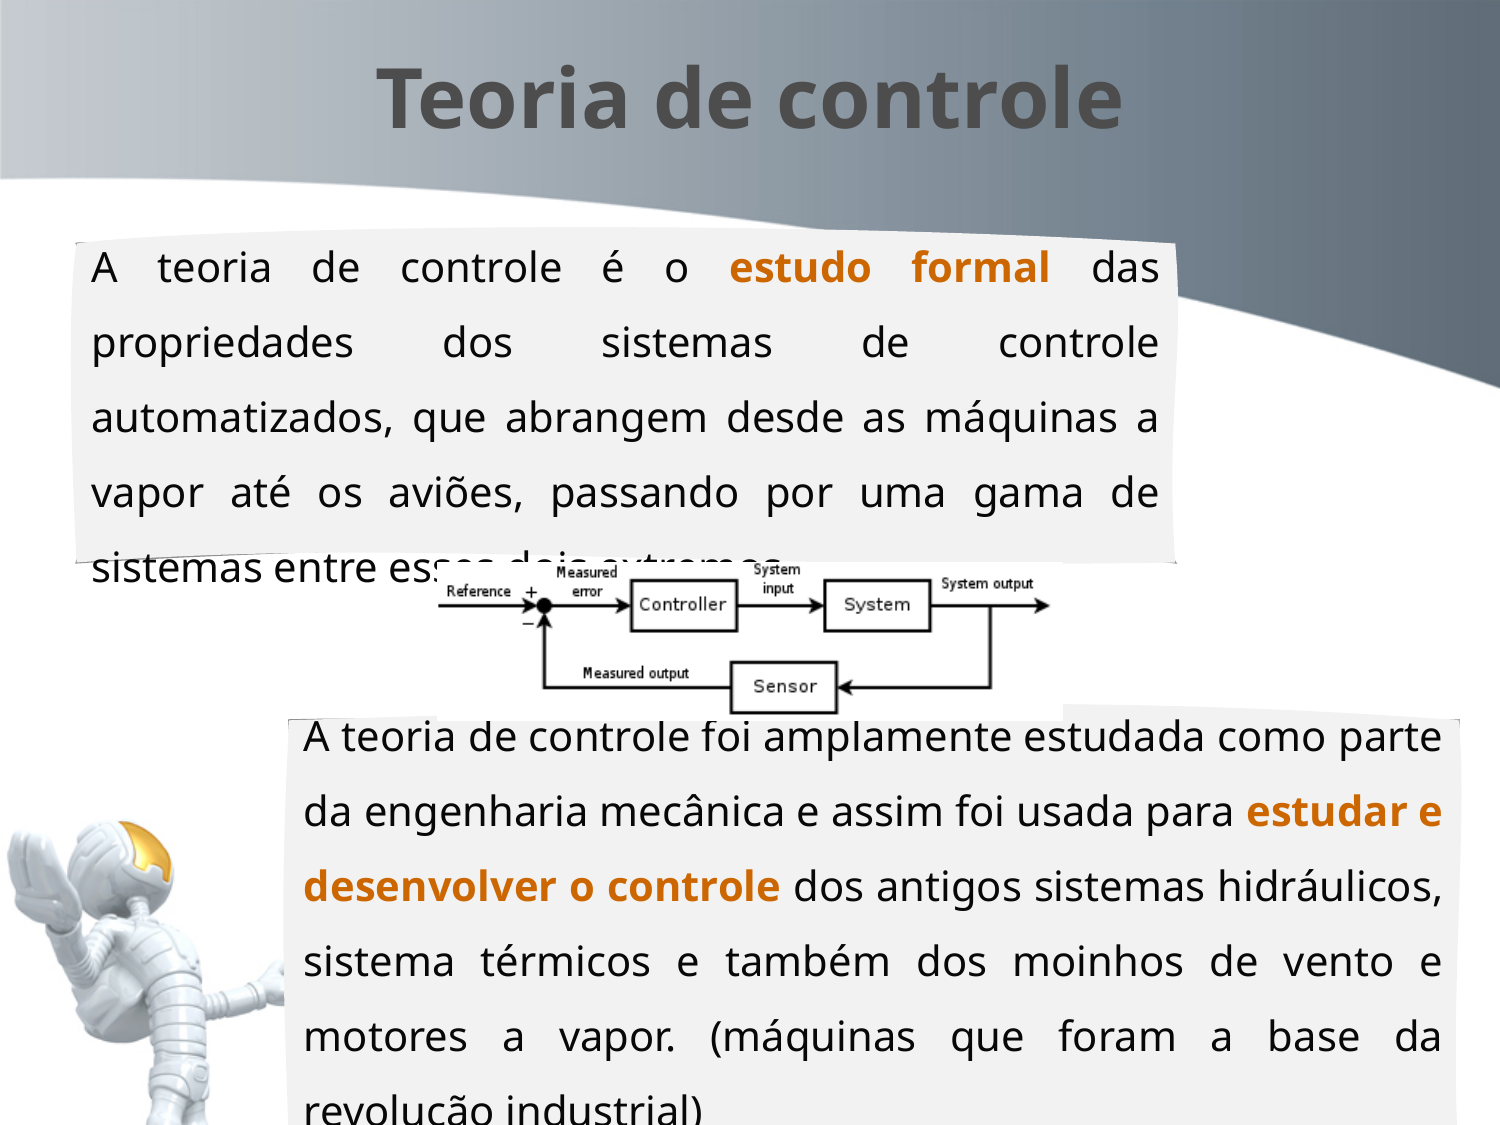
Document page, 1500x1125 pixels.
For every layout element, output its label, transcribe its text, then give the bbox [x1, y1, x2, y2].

text_box A teoria de controle é o estudo formal das propriedades dos sistemas de controle automatizados, que abrangem desde as máquinas a vapor até os aviões, passando por uma gama de sistemas entre esses dois extremos. [70, 227, 1179, 564]
picture [0, 0, 1500, 1125]
text_box A teoria de controle foi amplamente estudada como parte da engenharia mecânica e assim foi usada para estudar e desenvolver o controle dos antigos sistemas hidráulicos, sistema térmicos e também dos moinhos de vento e motores a vapor. (máquinas que foram a base da revolução industrial) [283, 704, 1462, 1125]
title Teoria de controle [212, 53, 1288, 138]
